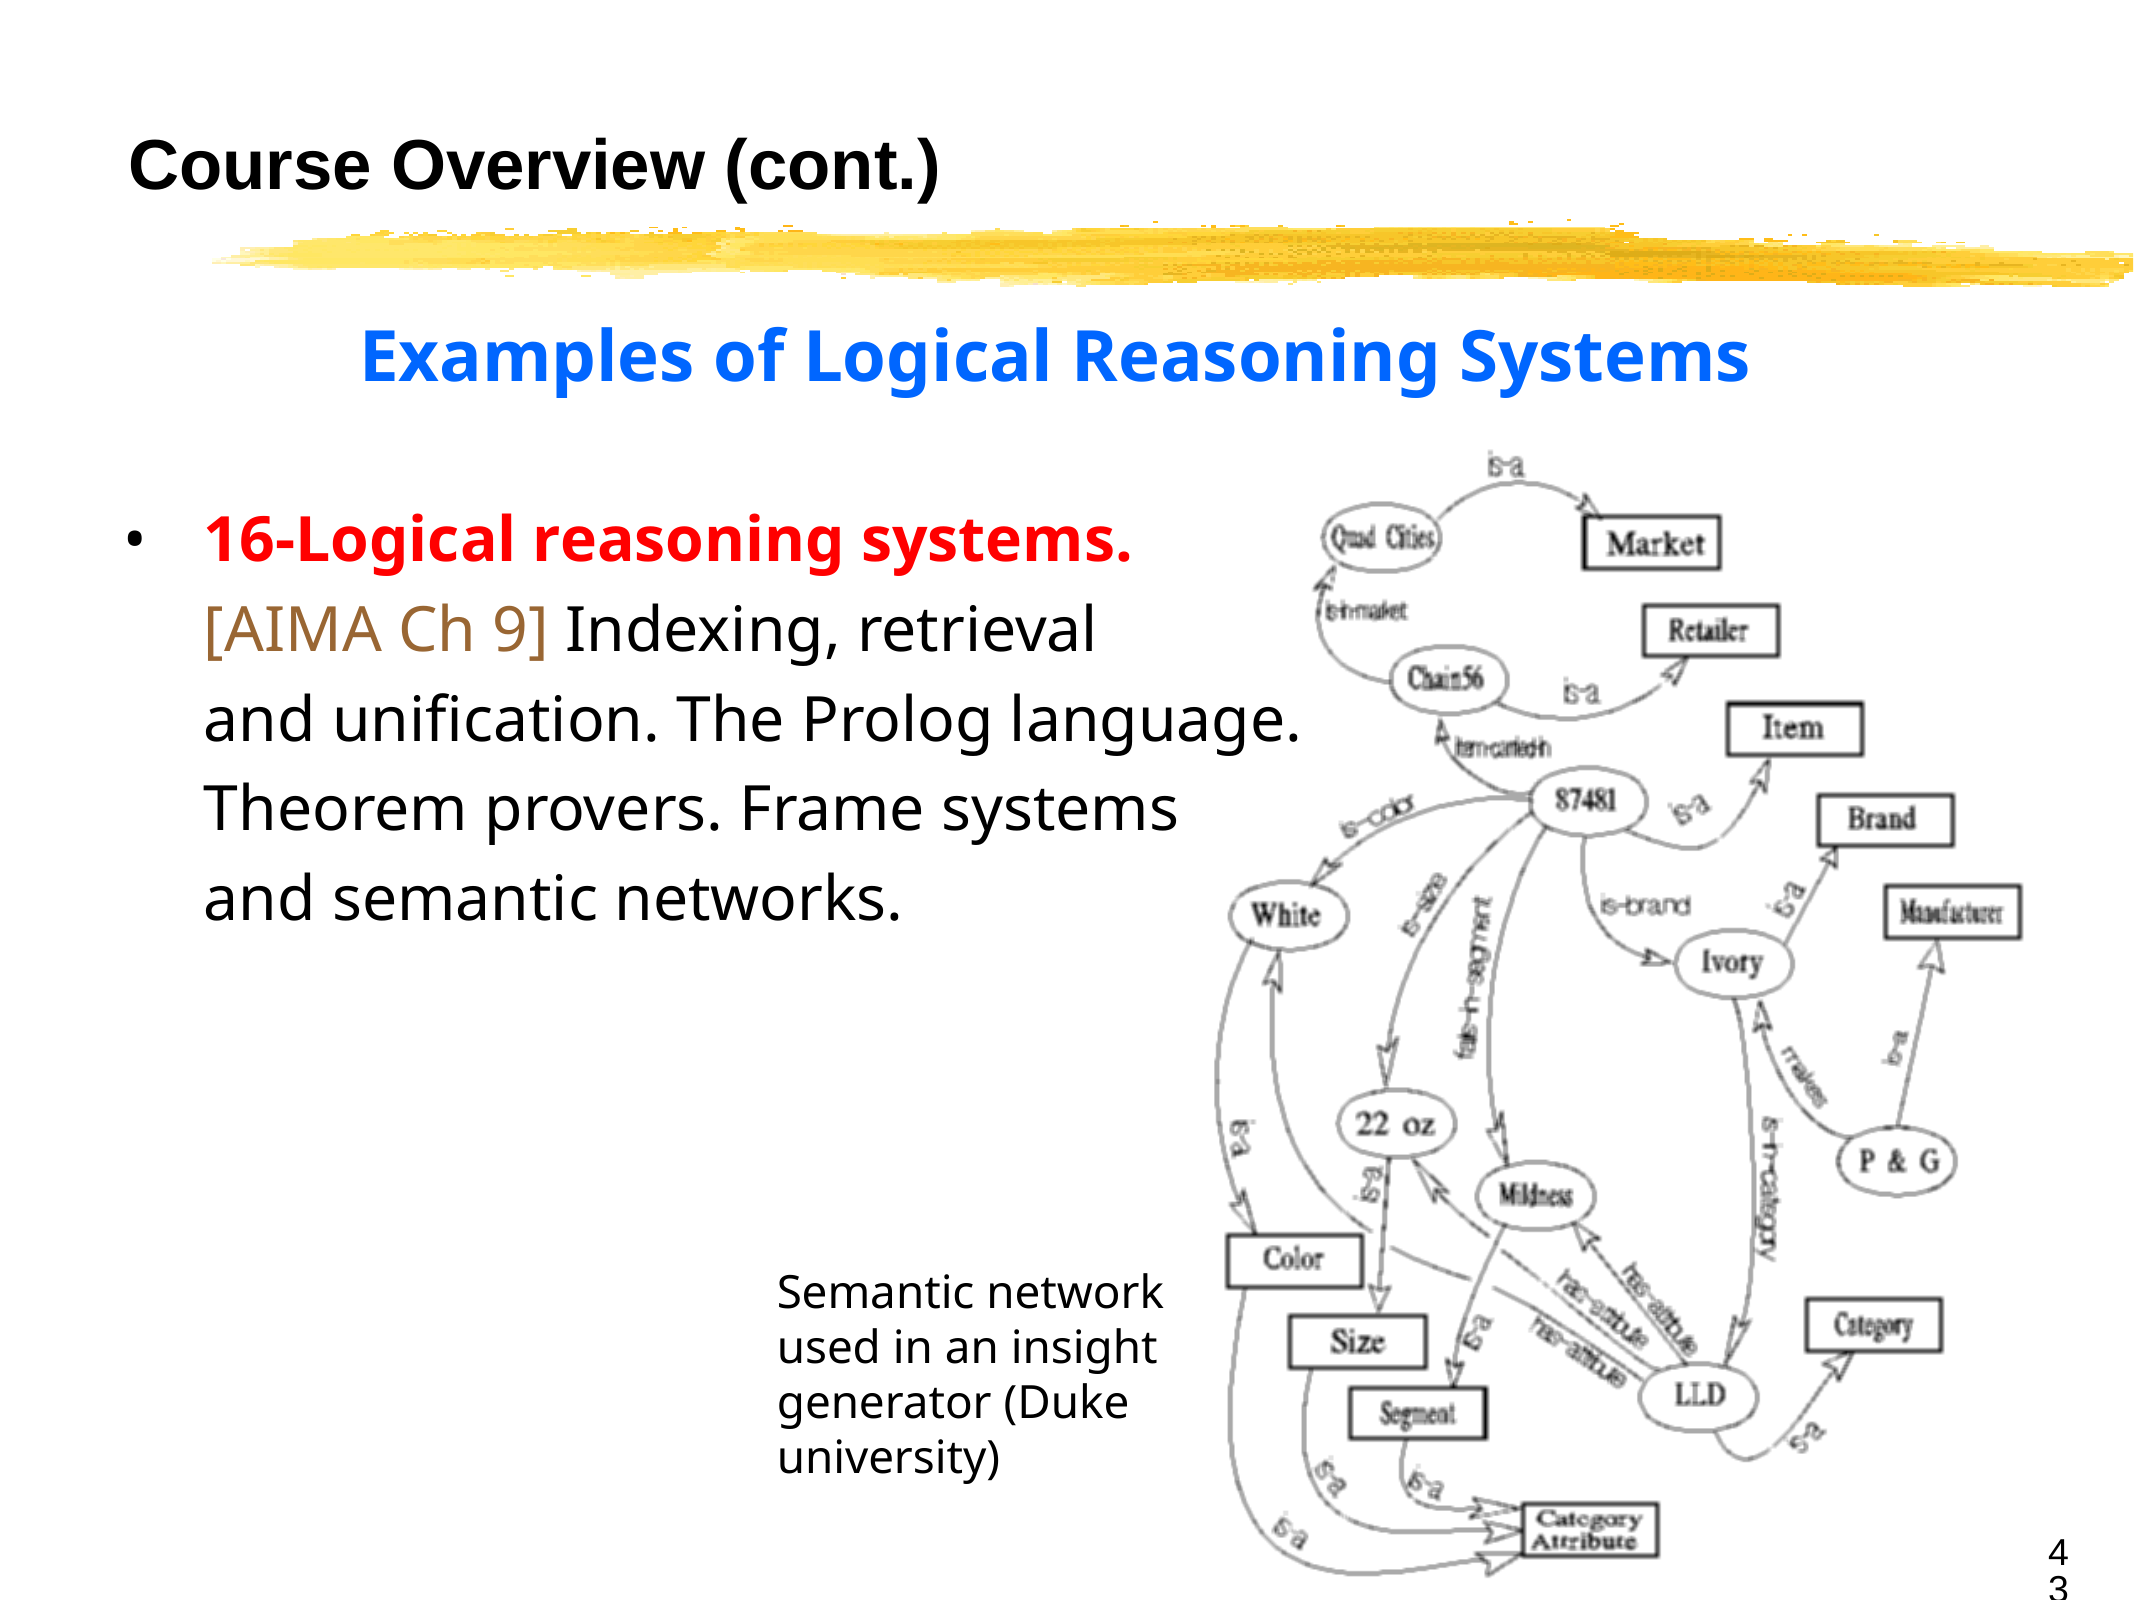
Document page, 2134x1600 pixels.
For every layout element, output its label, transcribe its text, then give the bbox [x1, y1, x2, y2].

slide_number 43 [2032, 1521, 2094, 1581]
picture [1212, 443, 2027, 1600]
list Examples of Logical Reasoning Systems 16-Logical reasoning systems. [AIMA Ch 9] Indexing, retrieval and unification. The Prolog language. Theorem provers. Frame systems and semantic networks. [105, 301, 2016, 1600]
text_box Semantic network used in an insight generator (Duke university) [767, 1262, 1175, 1483]
picture [212, 212, 2134, 303]
title Course Overview (cont.) [109, 0, 2014, 213]
